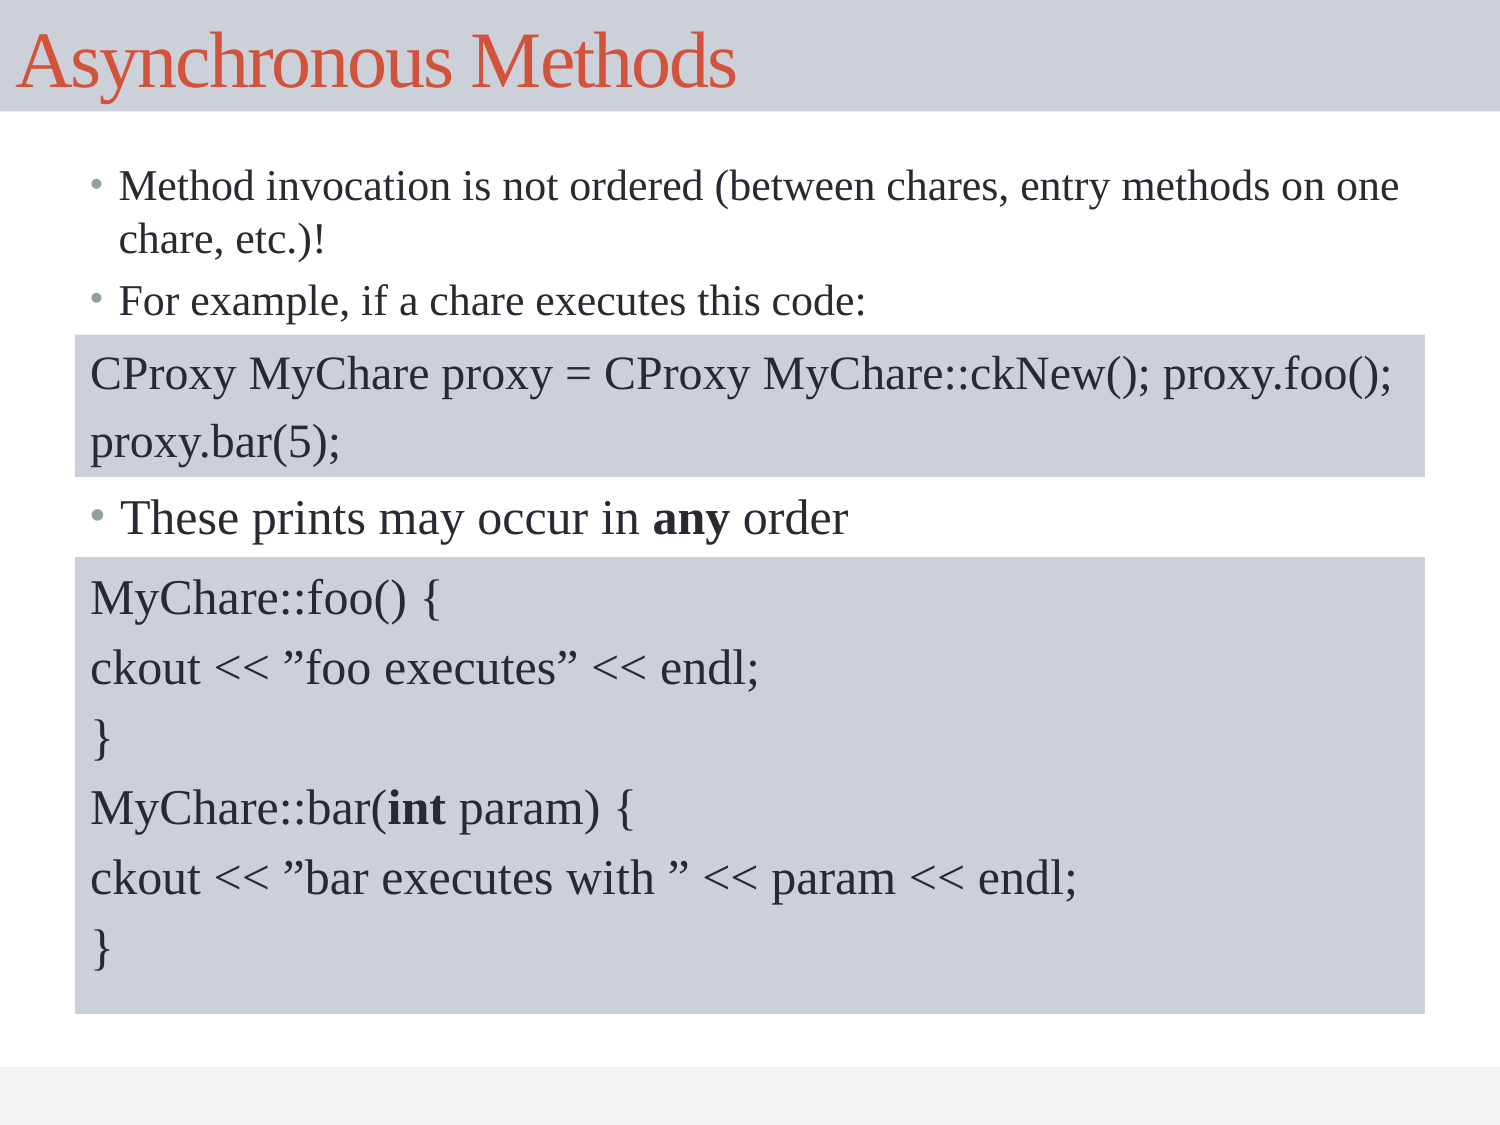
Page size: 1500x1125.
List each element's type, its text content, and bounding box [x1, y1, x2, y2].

list CProxy MyChare proxy = CProxy MyChare::ckNew(); proxy.foo(); proxy.bar(5); [75, 334, 1425, 476]
list Method invocation is not ordered (between chares, entry methods on one chare, etc.)! For example, if a chare executes this code: [75, 149, 1425, 333]
title Asynchronous Methods [0, 0, 1500, 112]
list MyChare::foo() { ckout << ”foo executes” << endl; } MyChare::bar(int param) { ckout << ”bar executes with ” << param << endl; } [75, 557, 1425, 1014]
list These prints may occur in any order [75, 476, 1425, 557]
